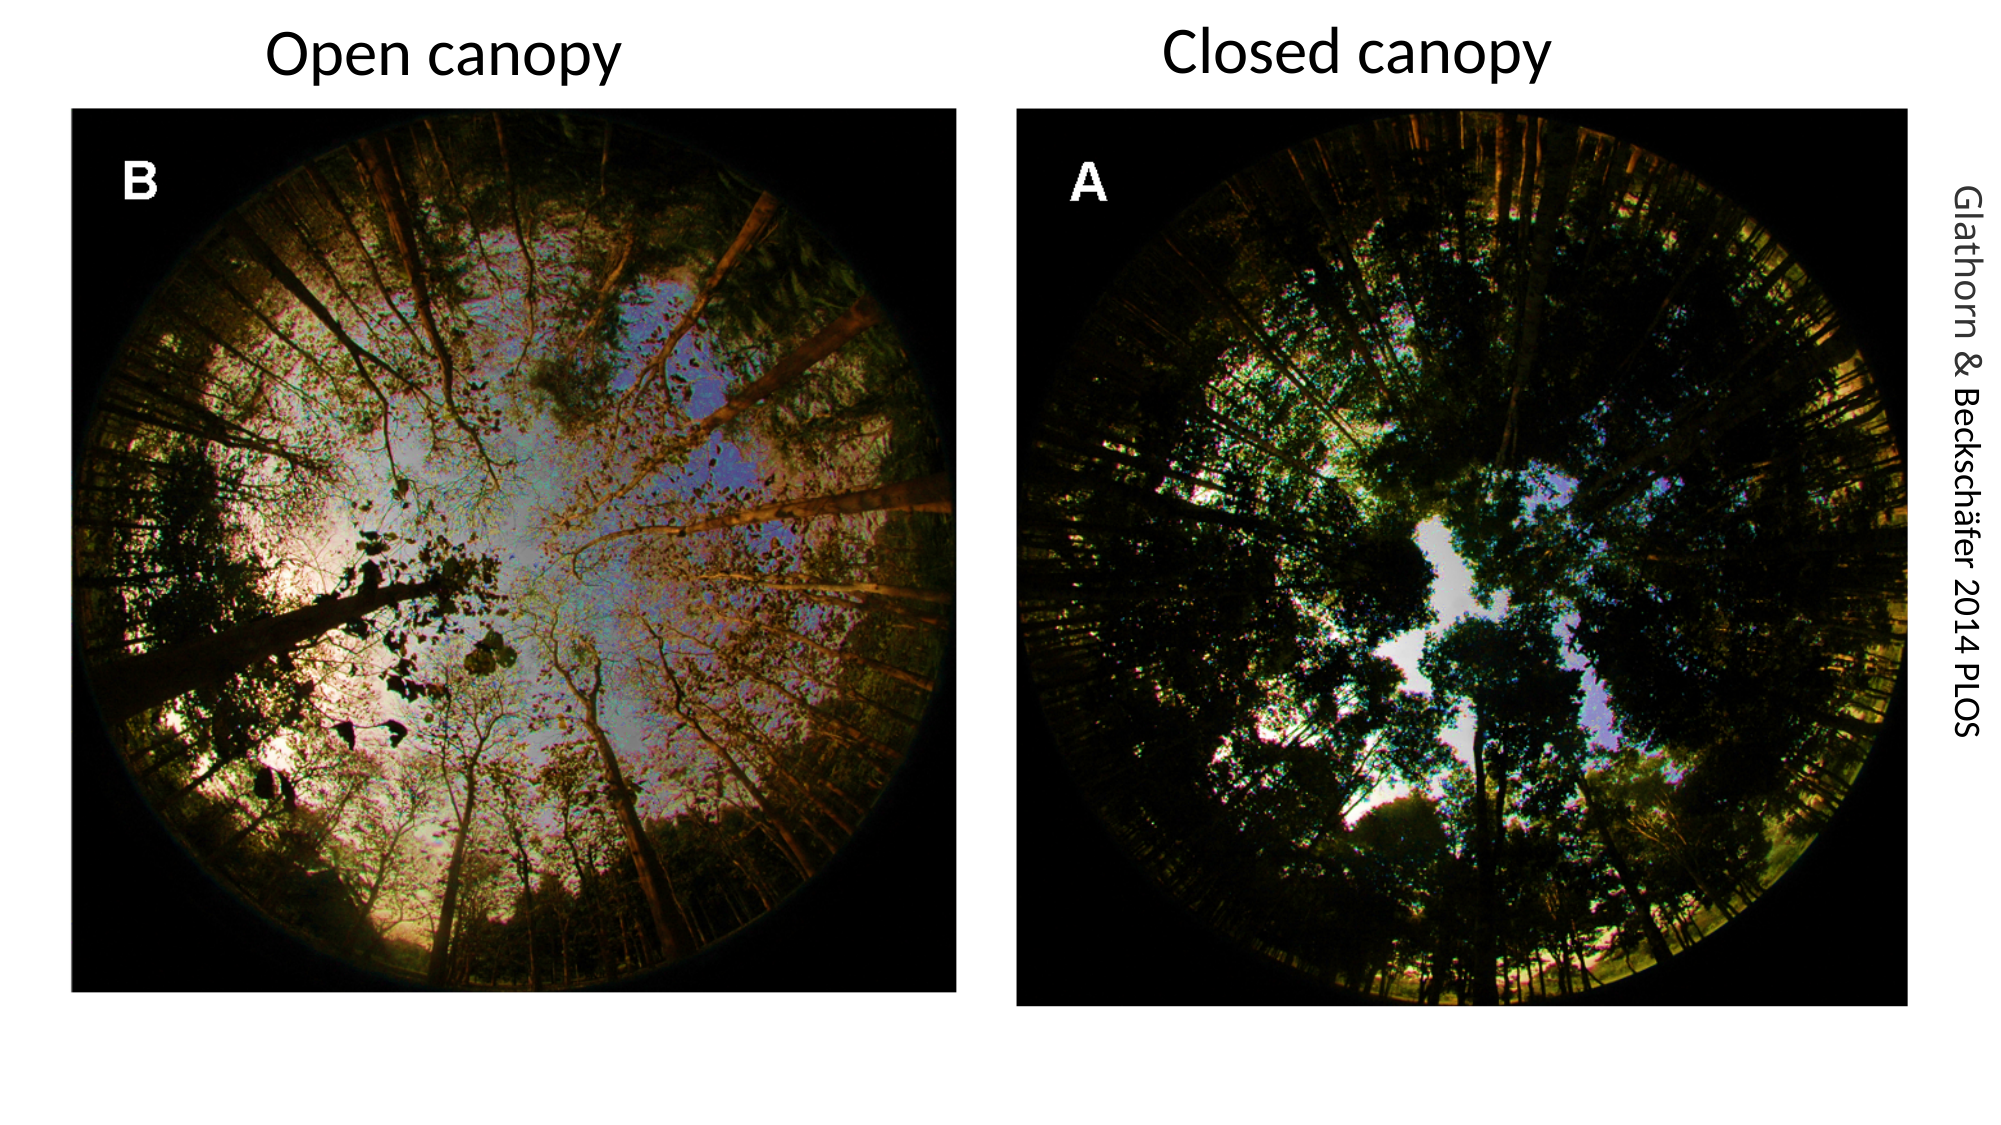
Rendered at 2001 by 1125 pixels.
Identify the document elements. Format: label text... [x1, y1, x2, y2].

text_box Closed canopy [1148, 0, 1823, 95]
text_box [64, 97, 1908, 1018]
text_box Glathorn & Beckschäfer 2014 PLOS [1940, 169, 2000, 1125]
text_box Open canopy [250, 1, 926, 97]
